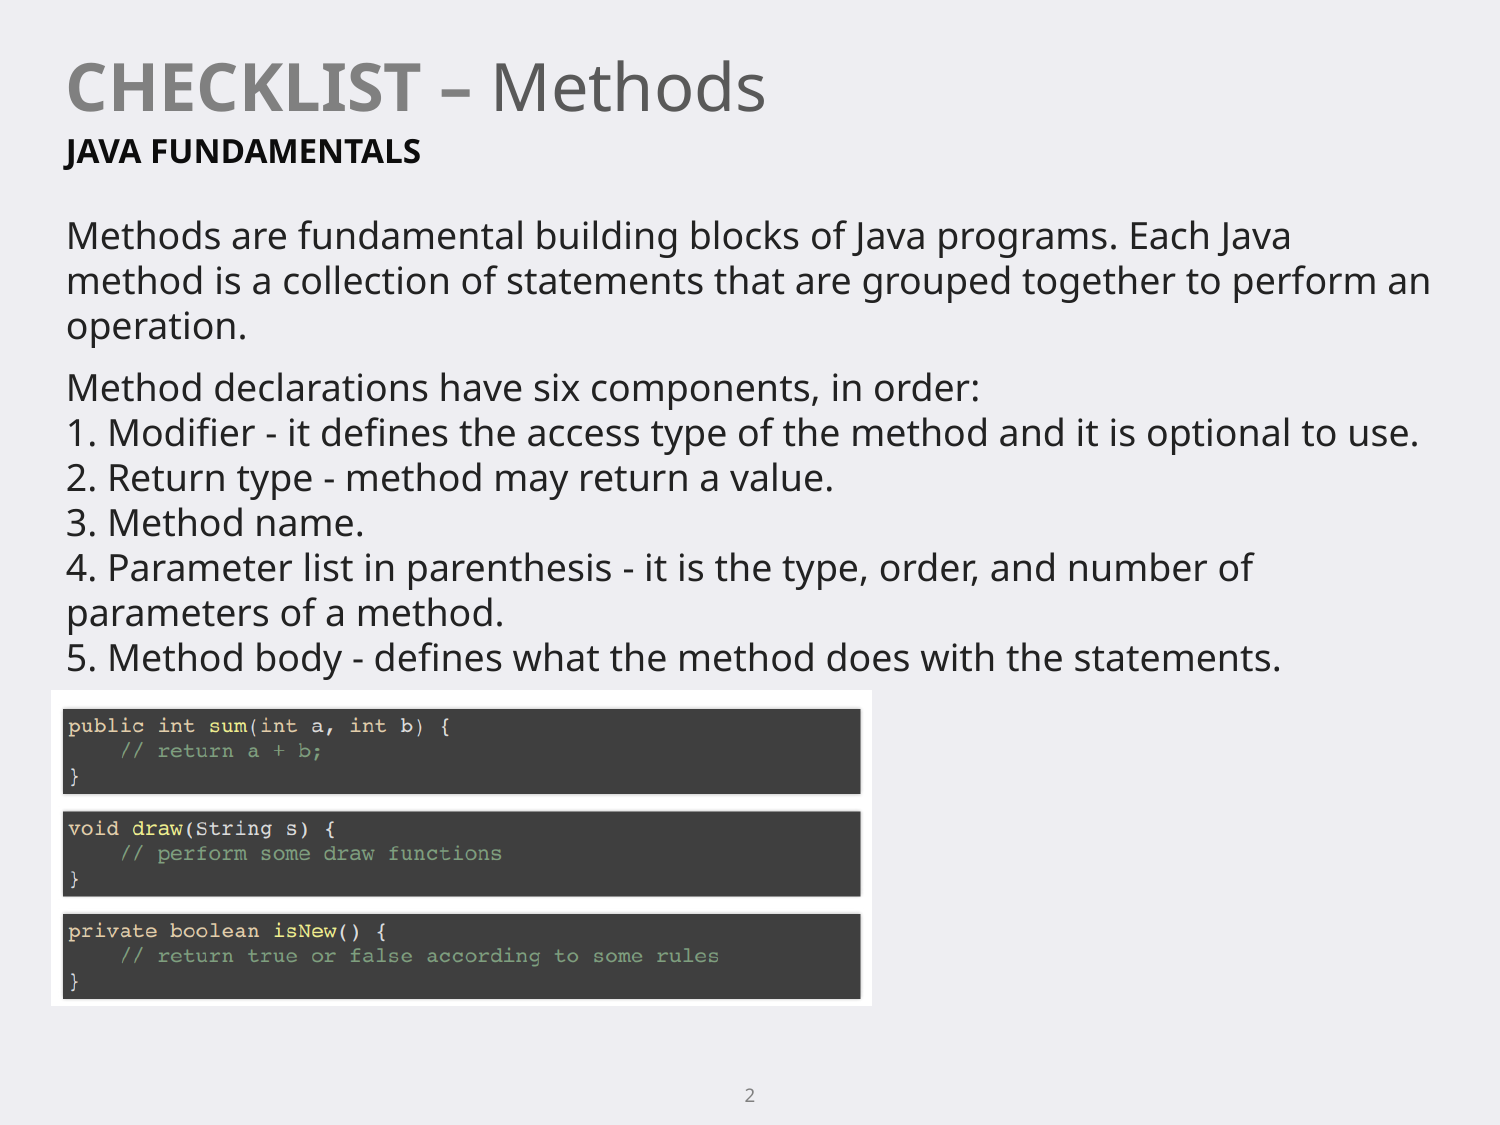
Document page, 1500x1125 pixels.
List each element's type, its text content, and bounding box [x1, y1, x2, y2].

picture [50, 689, 872, 1006]
slide_number 2 [712, 1065, 788, 1125]
list JAVA FUNDAMENTALS [51, 125, 752, 175]
text_box Methods are fundamental building blocks of Java programs. Each Java method is a collection of statements that are grouped together to perform an operation. [51, 204, 1450, 356]
list CHECKLIST – Methods [51, 45, 1475, 125]
text_box Method declarations have six components, in order: 1. Modifier - it defines the access type of the method and it is optional to use. 2. Return type - method may return a value. 3. Method name. 4. Parameter list in parenthesis - it is the type, order, and number of parameters of a method. 5. Method body - defines what the method does with the statements. [51, 356, 1450, 732]
